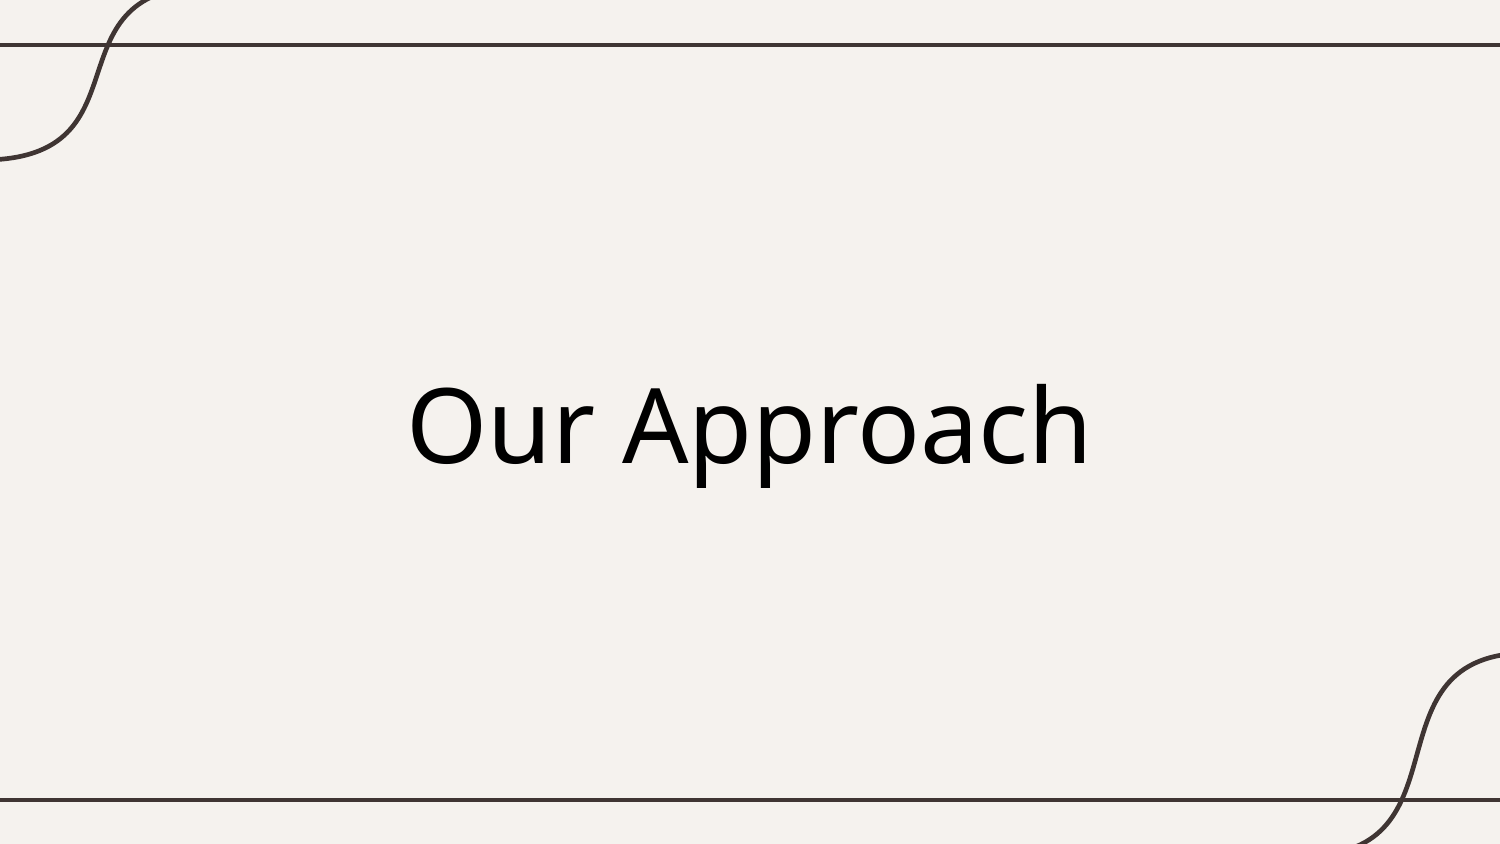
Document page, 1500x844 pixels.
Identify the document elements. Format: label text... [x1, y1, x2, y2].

title Our Approach [384, 368, 1116, 476]
